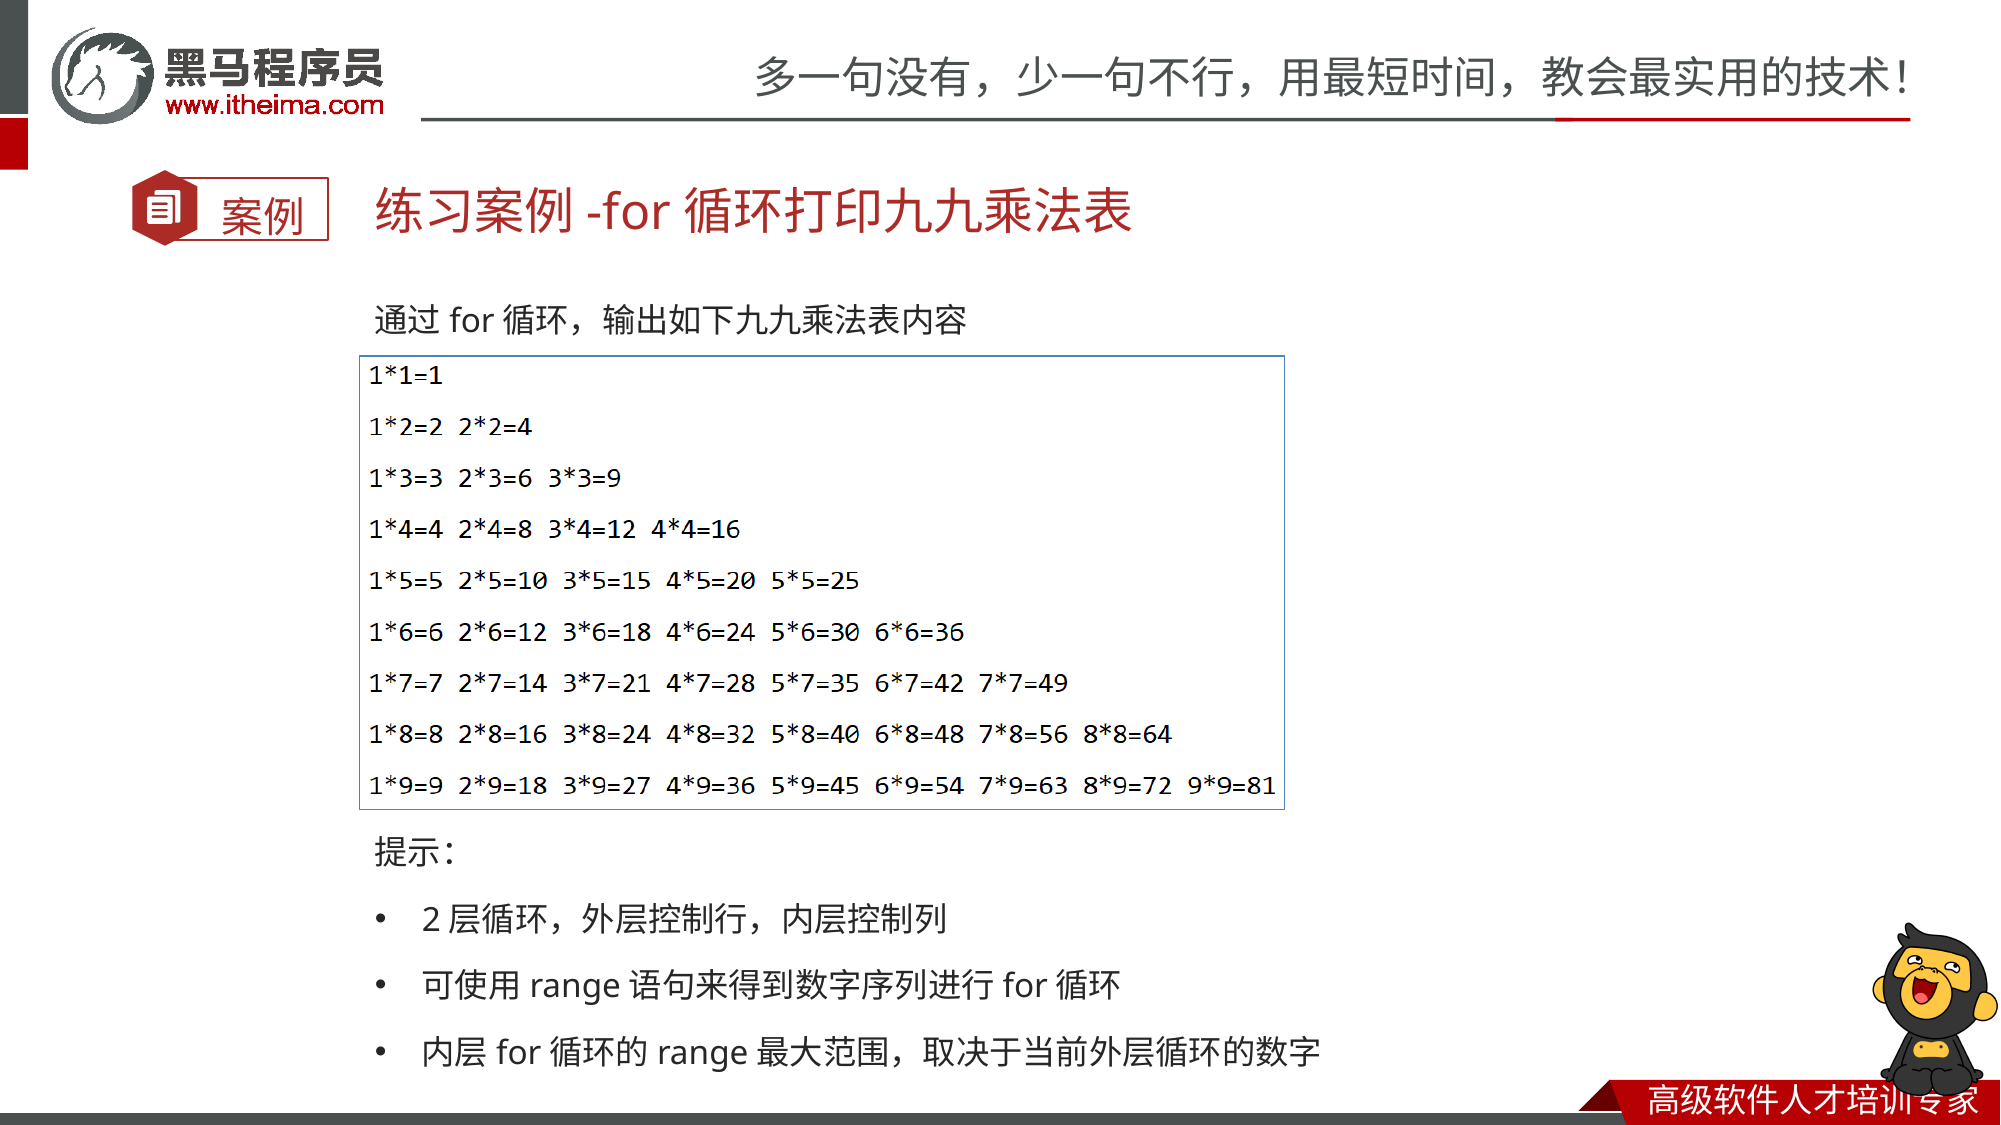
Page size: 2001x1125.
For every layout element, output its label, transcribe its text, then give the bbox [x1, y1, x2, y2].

picture [1841, 916, 2000, 1101]
picture [50, 26, 384, 125]
picture [147, 190, 181, 224]
picture [359, 356, 1284, 809]
list 通过for循环，输出如下九九乘法表内容 提示： 2层循环，外层控制行，内层控制列 可使用range语句来得到数字序列进行for循环 内层for循环的range最大范围，取决于当前外层循环的数字 [360, 271, 1872, 964]
list 练习案例-for循环打印九九乘法表 [360, 166, 1872, 252]
